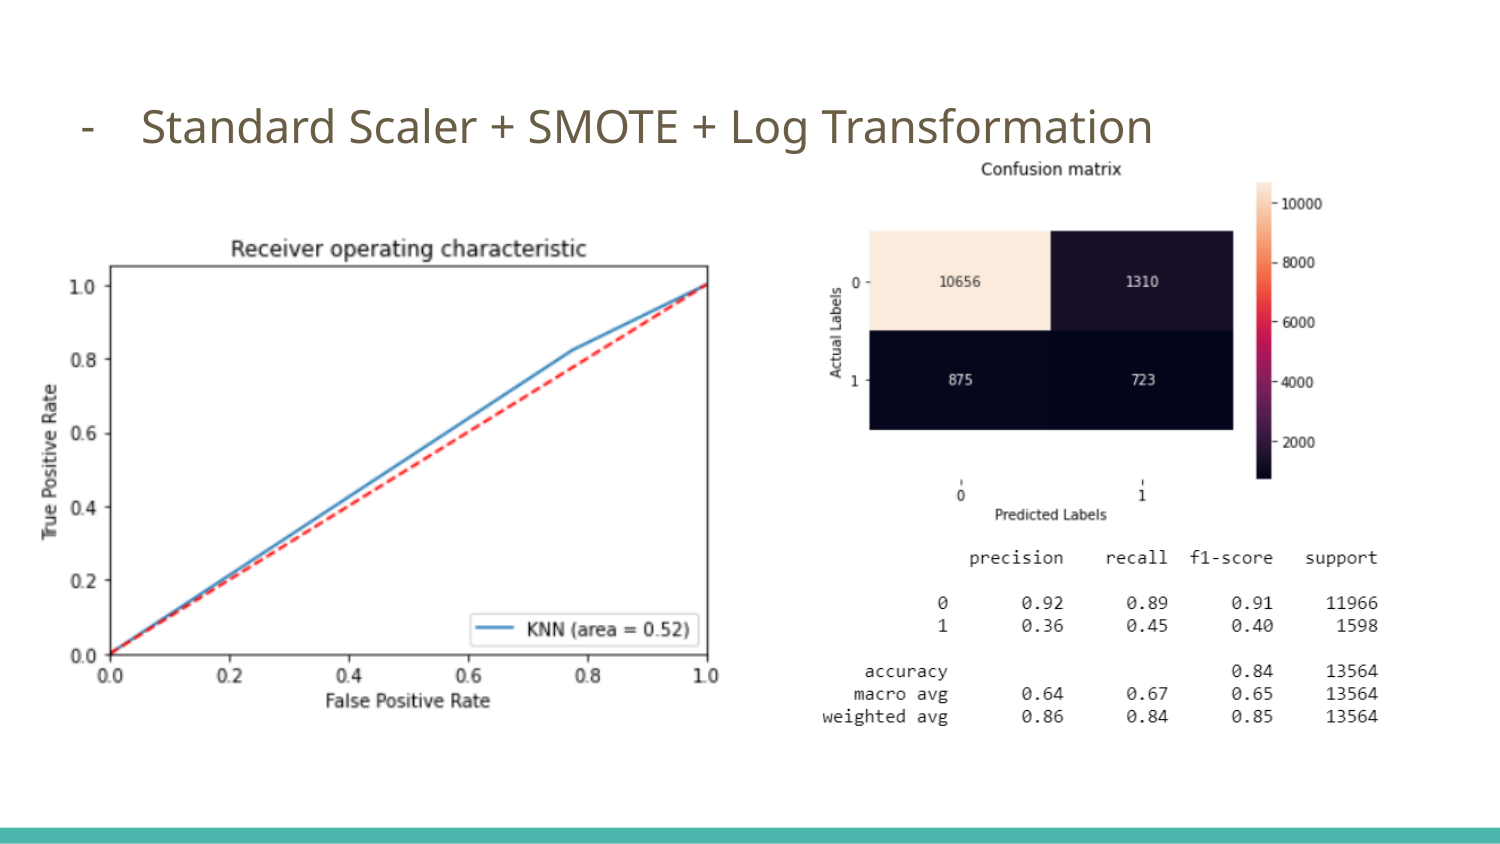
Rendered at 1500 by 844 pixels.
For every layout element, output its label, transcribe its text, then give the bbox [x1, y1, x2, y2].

picture [24, 224, 799, 725]
picture [823, 152, 1410, 753]
list Standard Scaler + SMOTE + Log Transformation [51, 74, 1339, 201]
